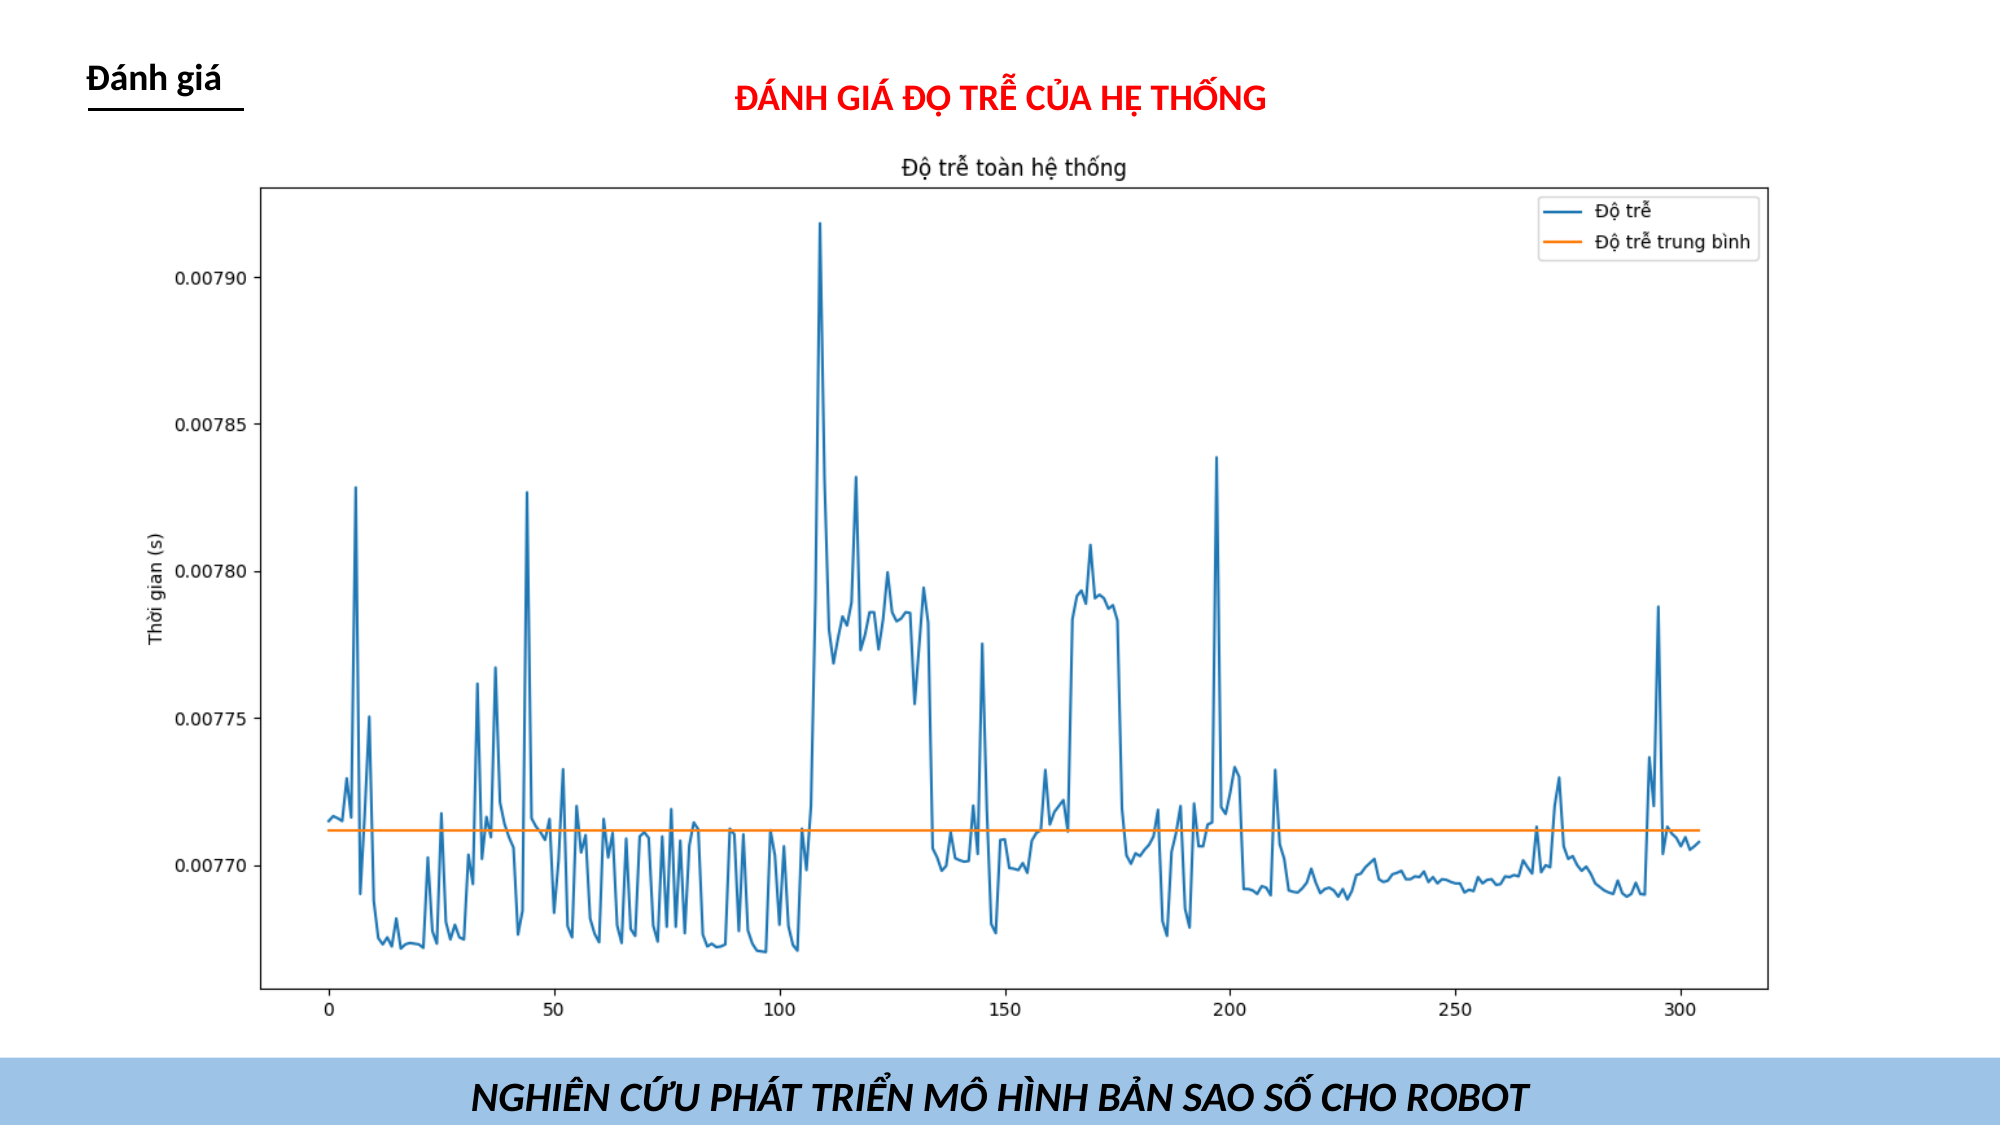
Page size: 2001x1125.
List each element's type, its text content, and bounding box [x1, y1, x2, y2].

text_box Đánh giá [70, 45, 659, 106]
text_box NGHIÊN CỨU PHÁT TRIỂN MÔ HÌNH BẢN SAO SỐ CHO ROBOT [0, 1068, 2000, 1125]
picture [128, 137, 1787, 1038]
text_box [0, 1057, 2000, 1068]
text_box ĐÁNH GIÁ ĐỘ TRỄ CỦA HỆ THỐNG [469, 65, 1533, 126]
